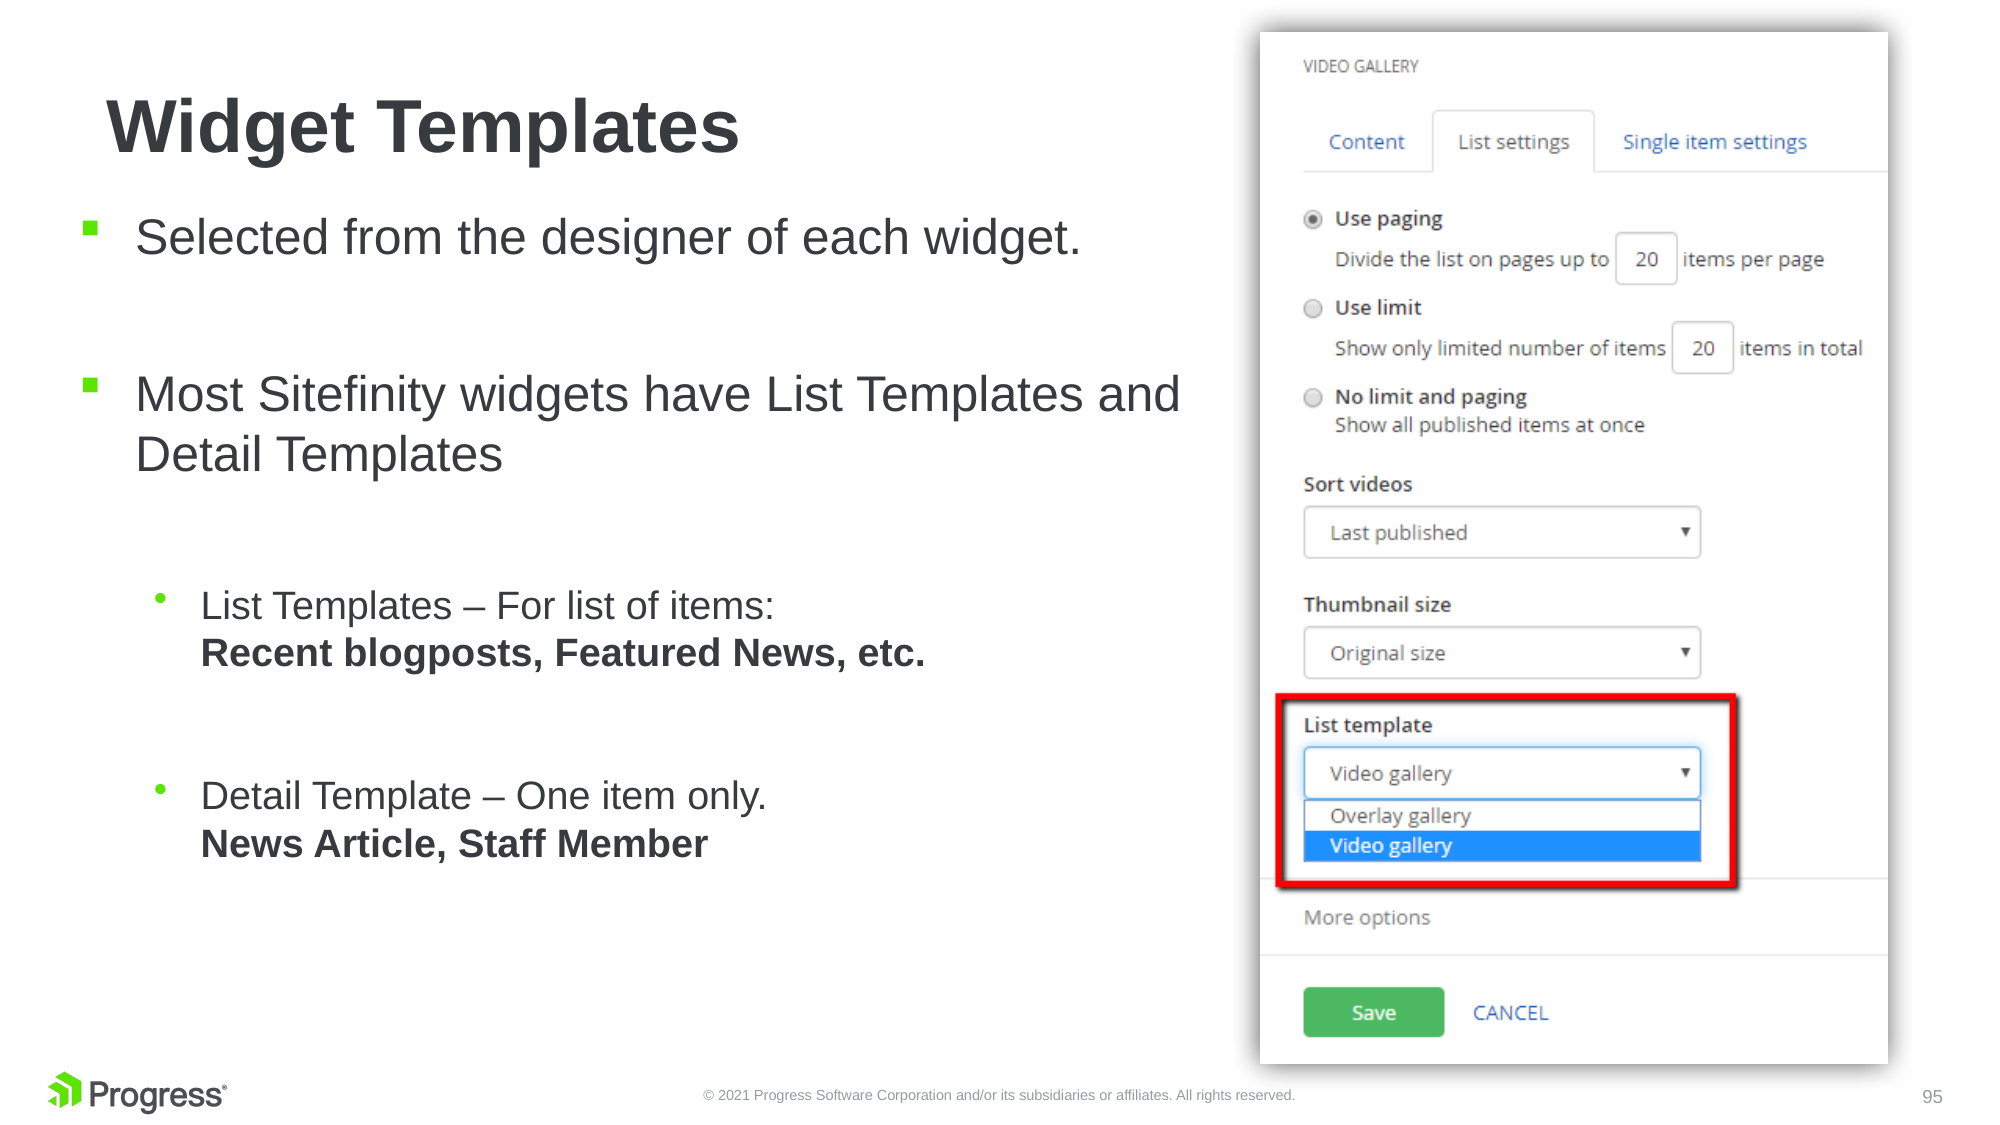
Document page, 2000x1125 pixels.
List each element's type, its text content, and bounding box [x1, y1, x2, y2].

title Widget Templates [91, 80, 1237, 177]
picture [1260, 32, 1888, 1065]
list Selected from the designer of each widget. Most Sitefinity widgets have List Templates and Detail Templates List Templates – For list of items: Recent blogposts, Featured News, etc. Detail Template – One item only. News Article, Staff Member [63, 196, 1213, 902]
text_box [1021, 1044, 1172, 1125]
